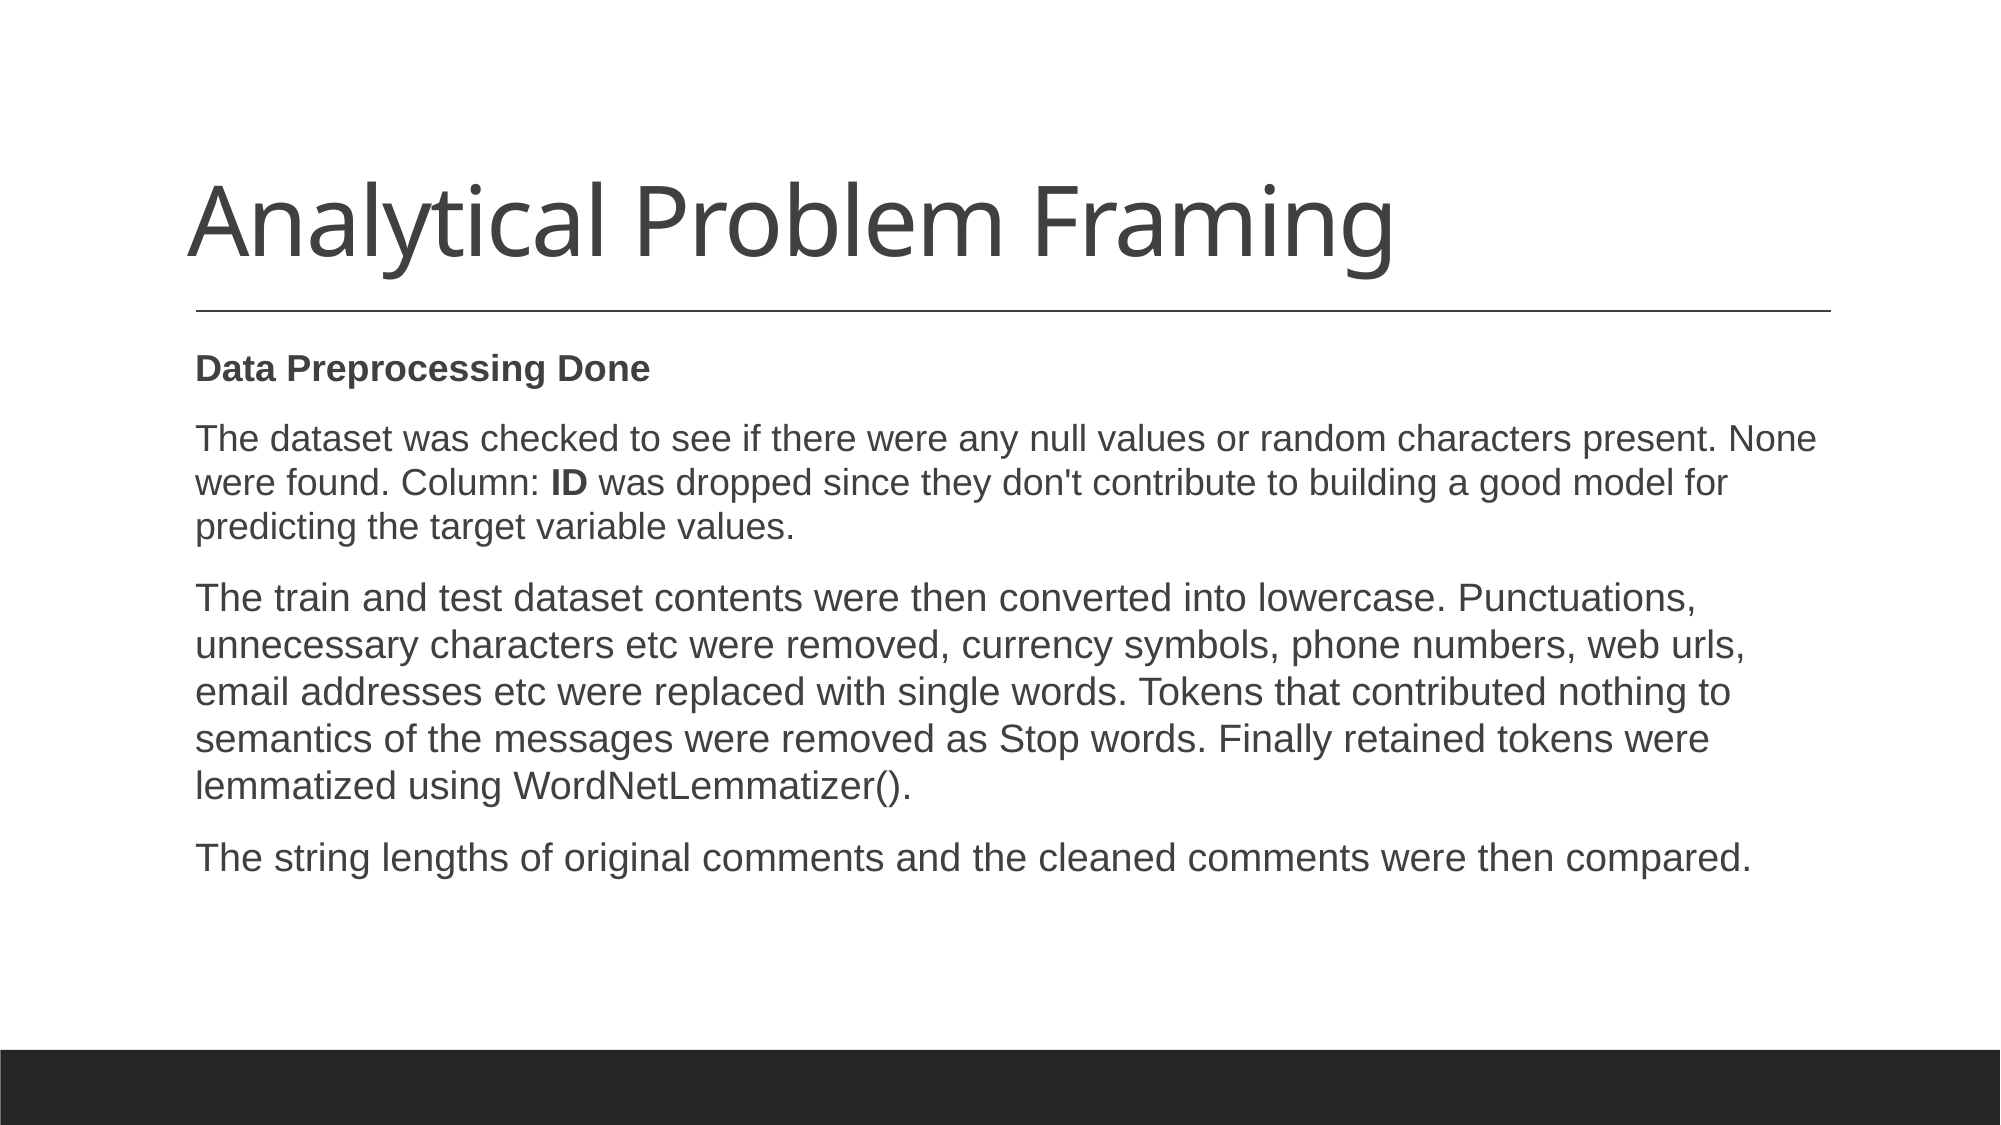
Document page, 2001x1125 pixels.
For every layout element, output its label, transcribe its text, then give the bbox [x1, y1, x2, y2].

list Data Preprocessing Done The dataset was checked to see if there were any null values or random characters present. None were found. Column: ID was dropped since they don't contribute to building a good model for predicting the target variable values. The train and test dataset contents were then converted into lowercase. Punctuations, unnecessary characters etc were removed, currency symbols, phone numbers, web urls, email addresses etc were replaced with single words. Tokens that contributed nothing to semantics of the messages were removed as Stop words. Finally retained tokens were lemmatized using WordNetLemmatizer(). The string lengths of original comments and the cleaned comments were then compared. [179, 345, 1831, 964]
title Analytical Problem Framing [179, 46, 1831, 286]
